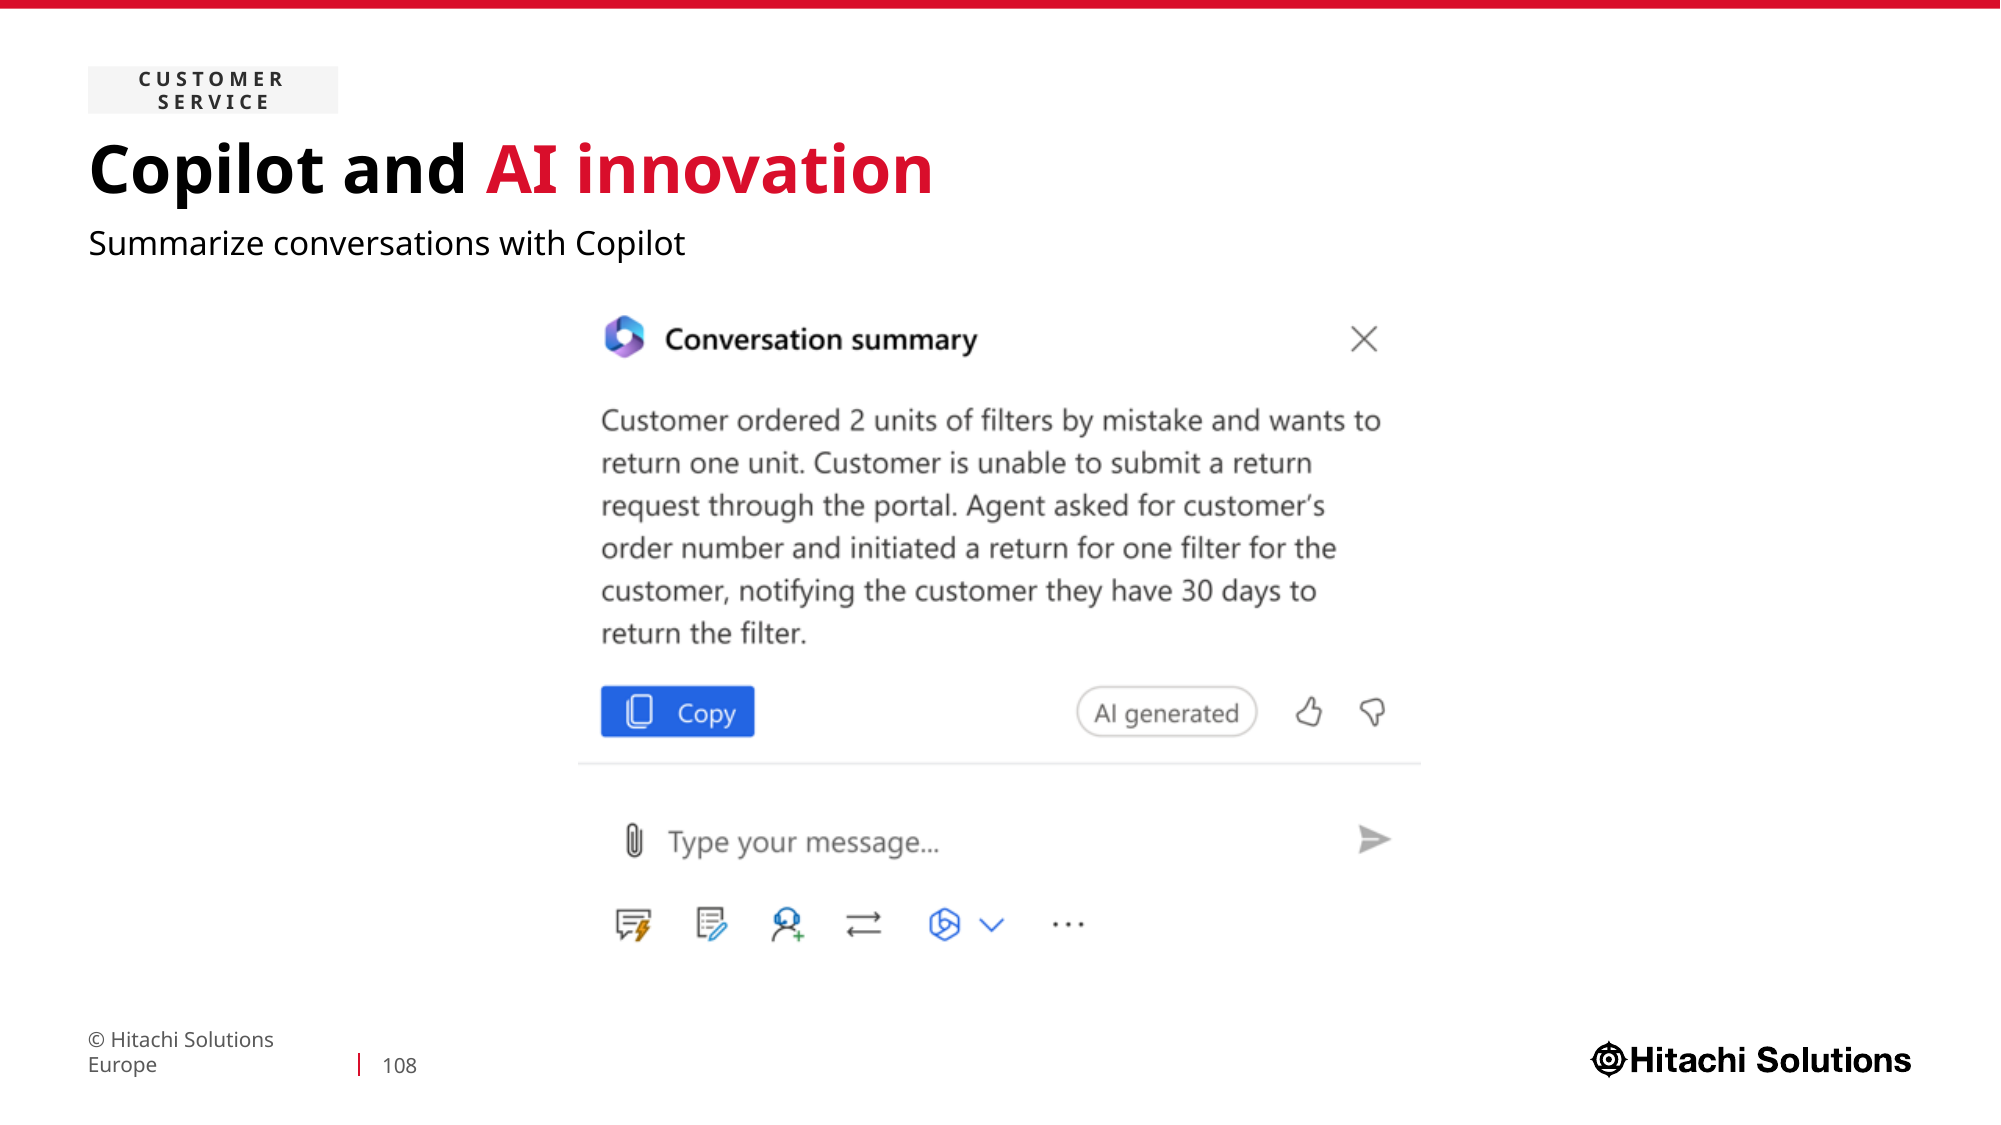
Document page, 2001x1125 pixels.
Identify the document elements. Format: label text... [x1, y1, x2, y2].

picture [578, 289, 1422, 976]
title Copilot and AI innovation [88, 136, 1912, 196]
list Customer service [88, 66, 339, 114]
list Summarize conversations with Copilot [88, 221, 1912, 264]
